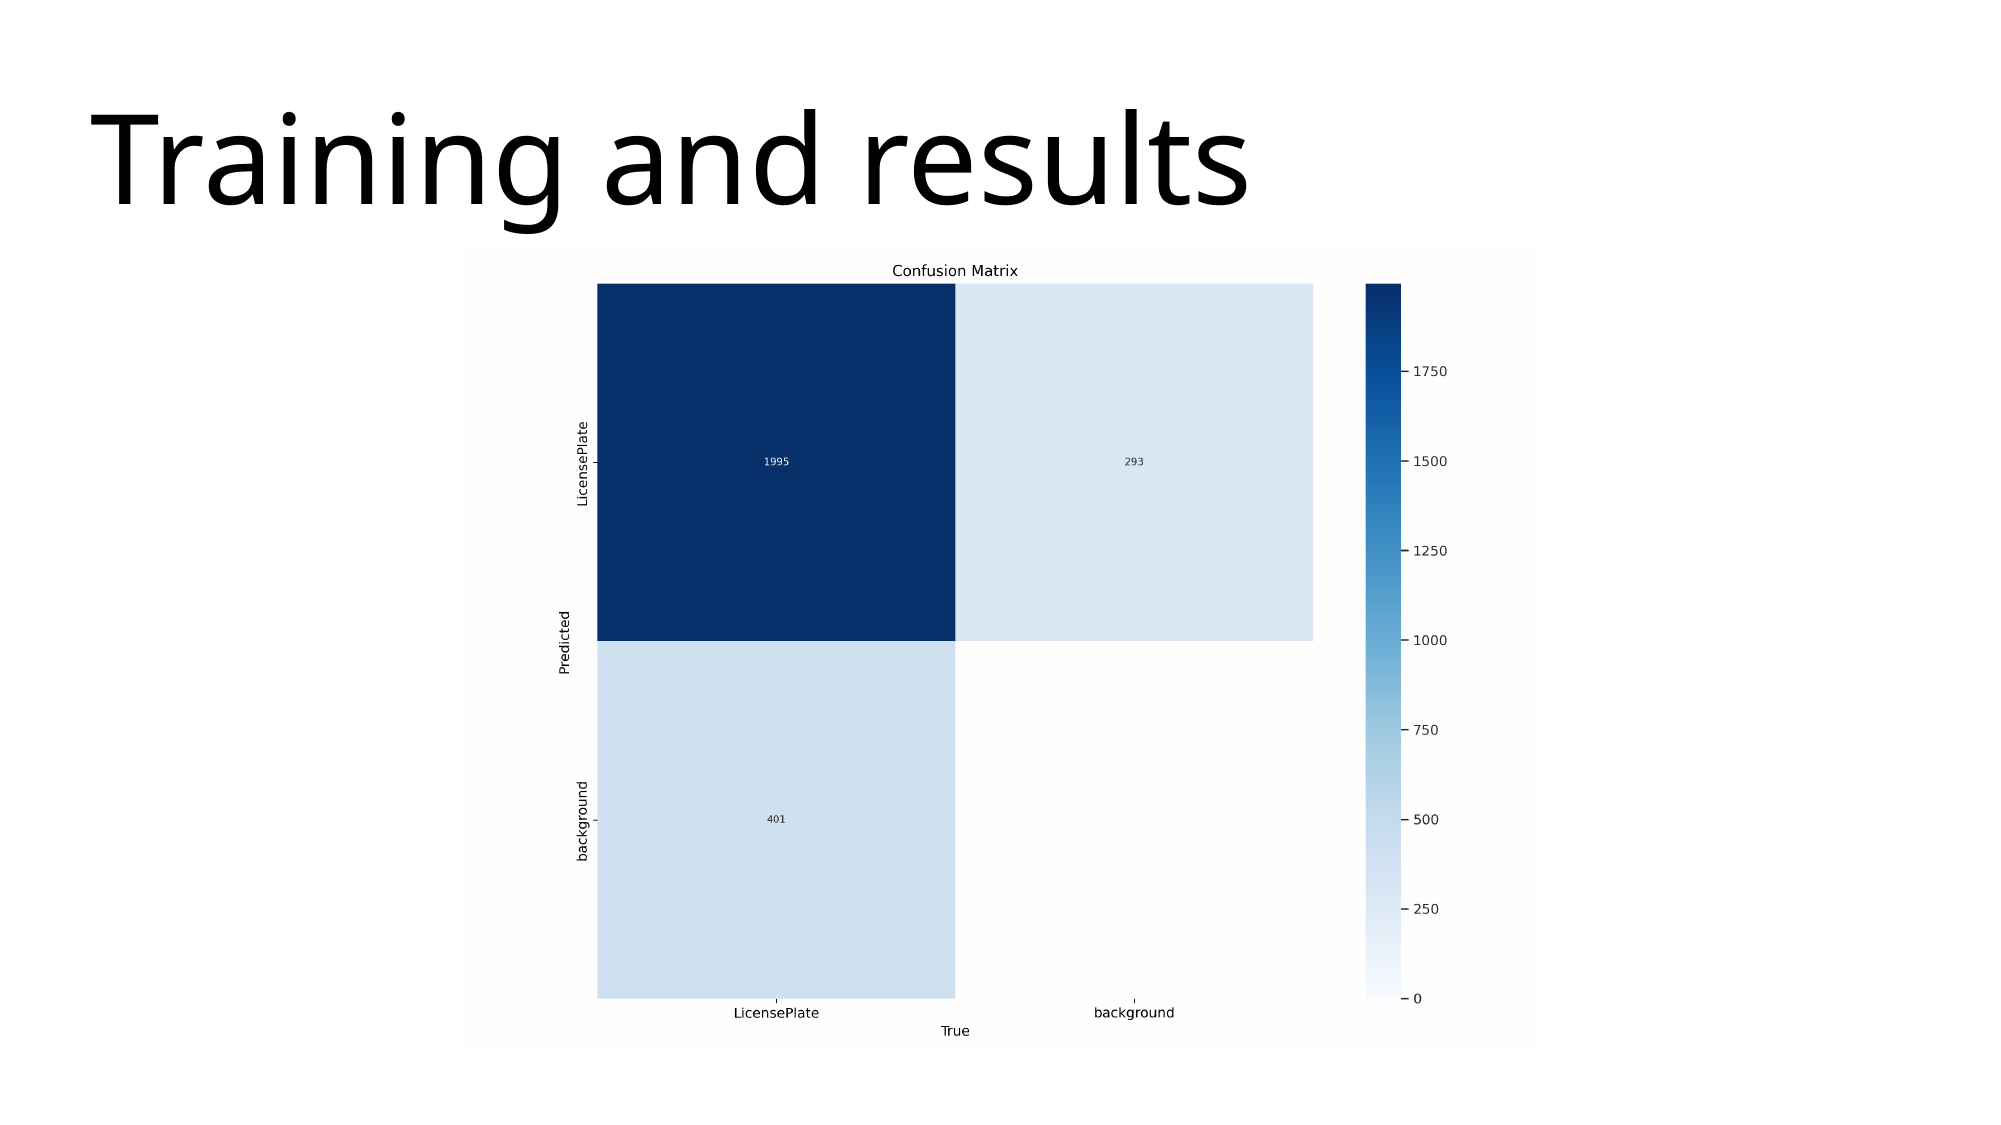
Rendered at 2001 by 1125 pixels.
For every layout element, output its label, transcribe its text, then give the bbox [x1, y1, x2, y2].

picture [462, 248, 1538, 1055]
title Training and results [75, 58, 1284, 270]
